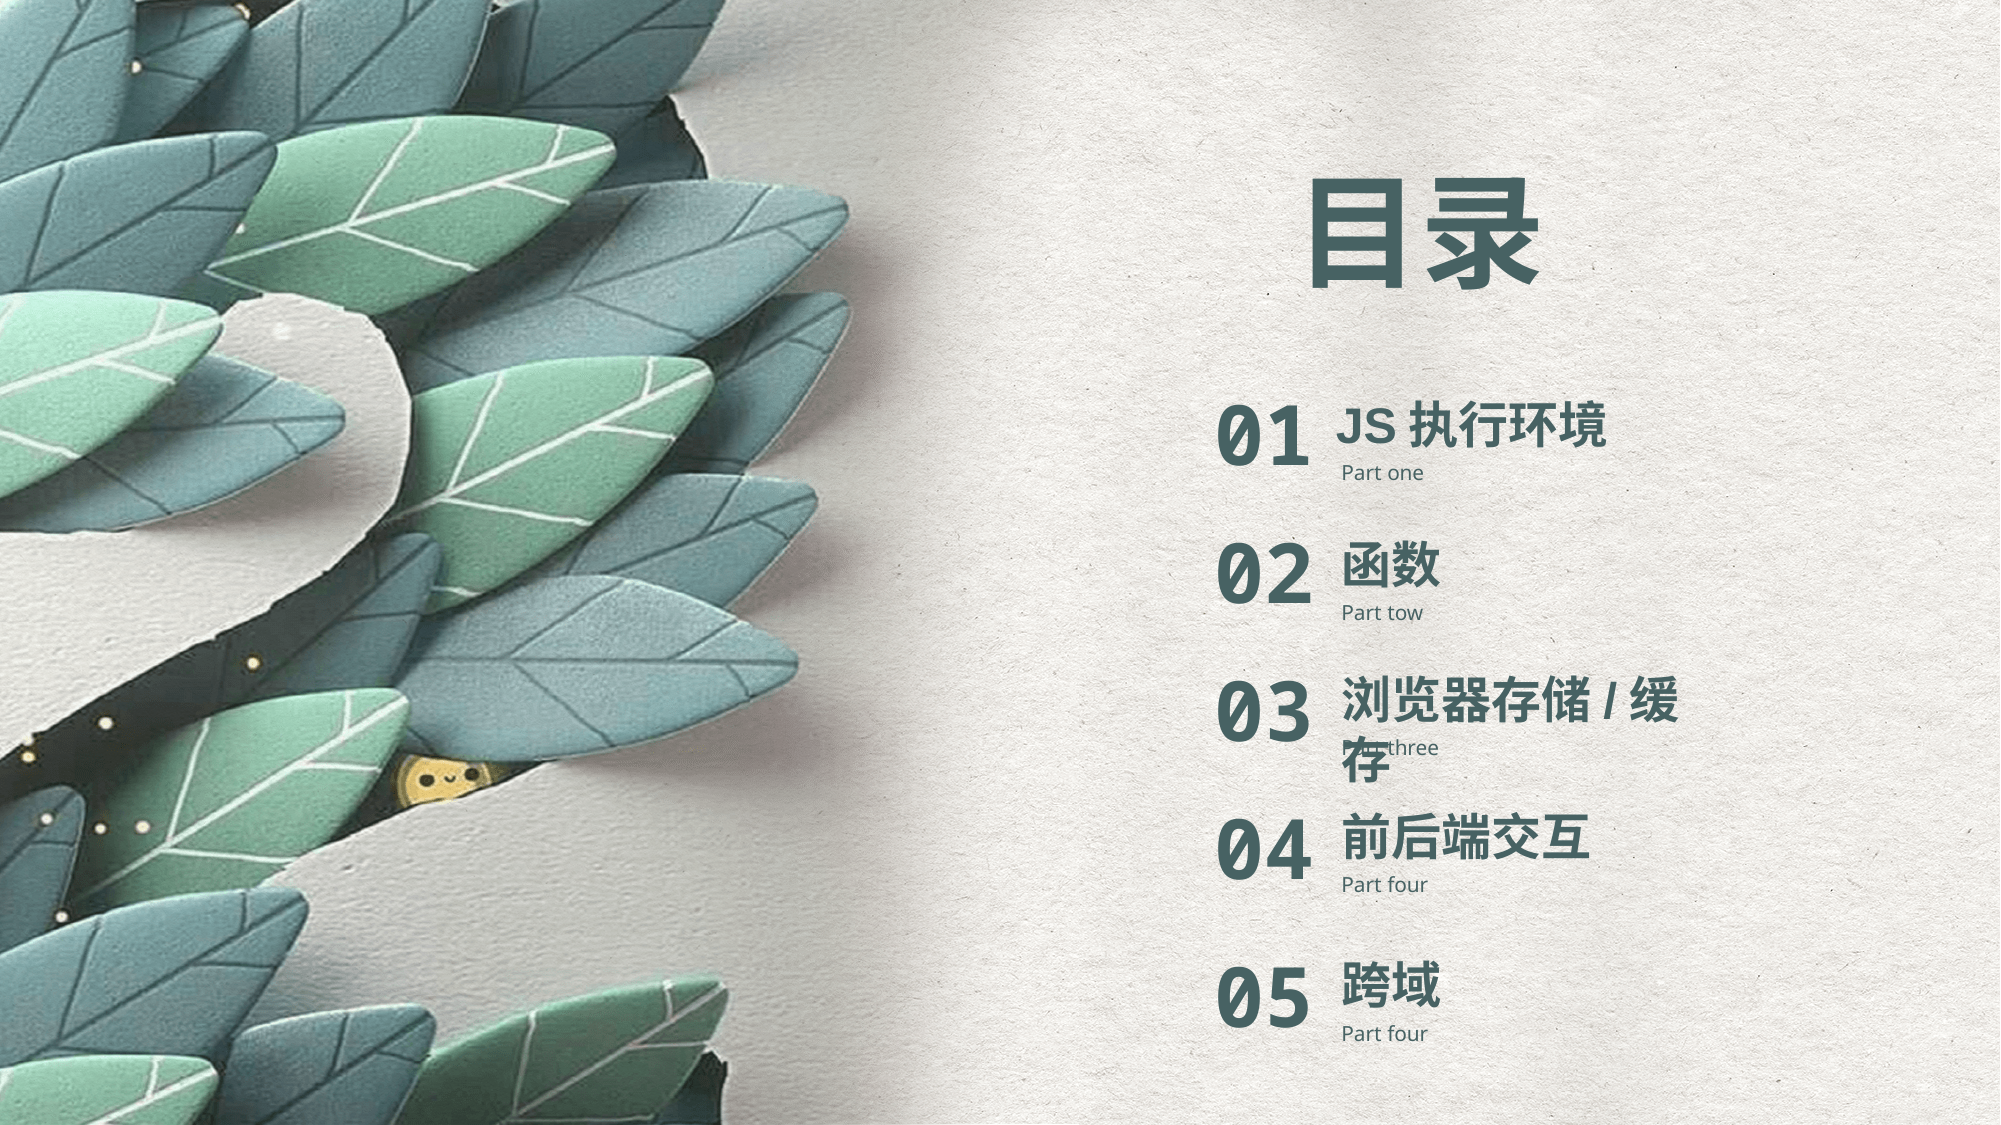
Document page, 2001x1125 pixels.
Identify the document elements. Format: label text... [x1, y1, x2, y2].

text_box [1326, 946, 1722, 1051]
text_box 01 [1200, 374, 1330, 490]
text_box 03 [1200, 650, 1330, 766]
picture [0, 0, 2000, 1125]
text_box 04 [1200, 788, 1330, 904]
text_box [1326, 661, 1871, 768]
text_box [1326, 385, 1722, 491]
text_box 05 [1200, 936, 1330, 1052]
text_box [1326, 525, 1722, 631]
text_box 目录 [1280, 146, 1561, 312]
text_box 02 [1200, 512, 1330, 628]
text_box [1326, 798, 1722, 903]
